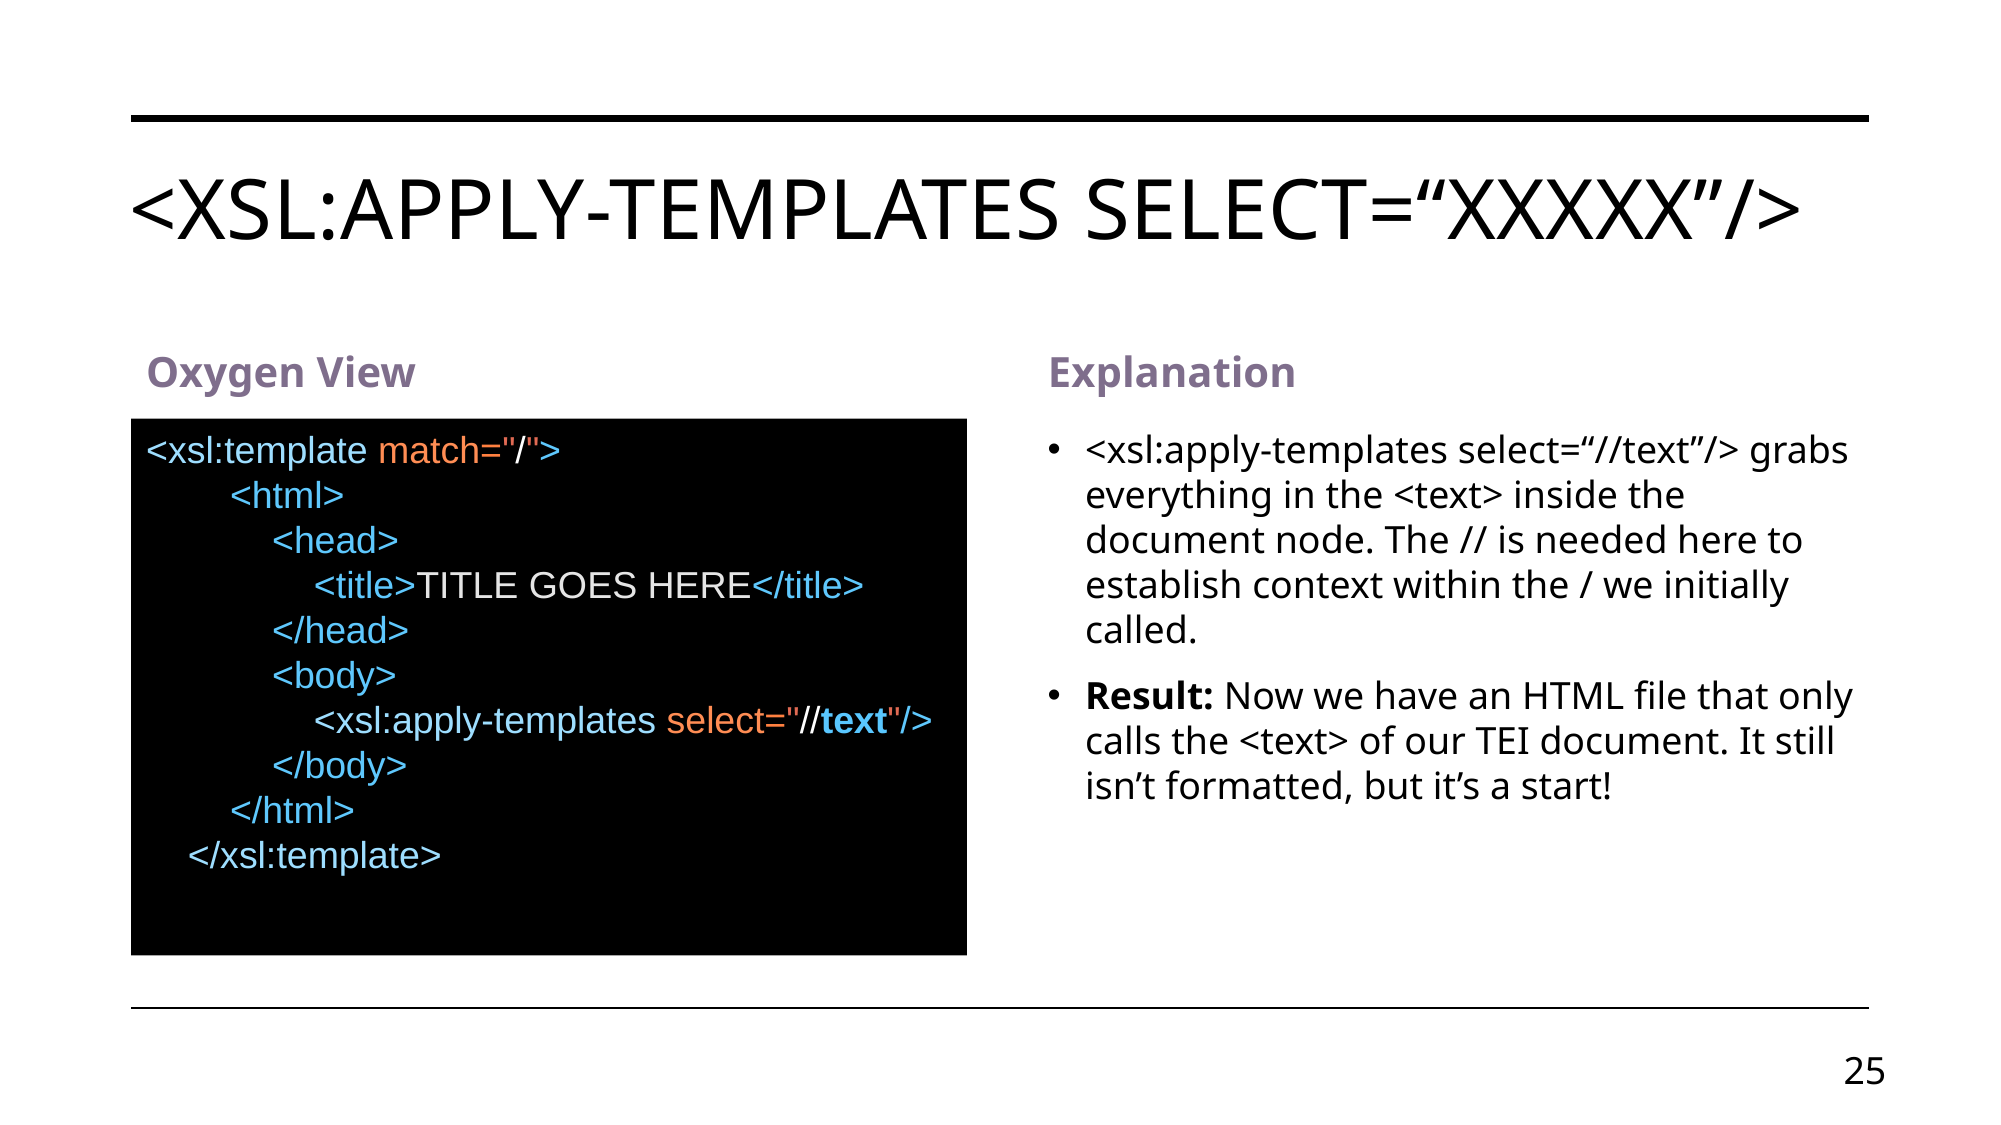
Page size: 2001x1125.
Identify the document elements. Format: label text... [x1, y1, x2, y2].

list Explanation [1033, 328, 1869, 415]
list <xsl:apply-templates select=“//text”/> grabs everything in the <text> inside the document node. The // is needed here to establish context within the / we initially called. Result: Now we have an HTML file that only calls the <text> of our TEI document. It still isn’t formatted, but it’s a start! [1032, 418, 1869, 956]
title <xsl:apply-templates select=“XXXXX”/> [114, 149, 1869, 283]
list Oxygen View [131, 328, 967, 415]
list <xsl:template match="/"> <html> <head> <title>TITLE GOES HERE</title> </head> <body> <xsl:apply-templates select="//text"/> </body> </html> </xsl:template> [131, 418, 967, 956]
slide_number 25 [1791, 1042, 1902, 1103]
